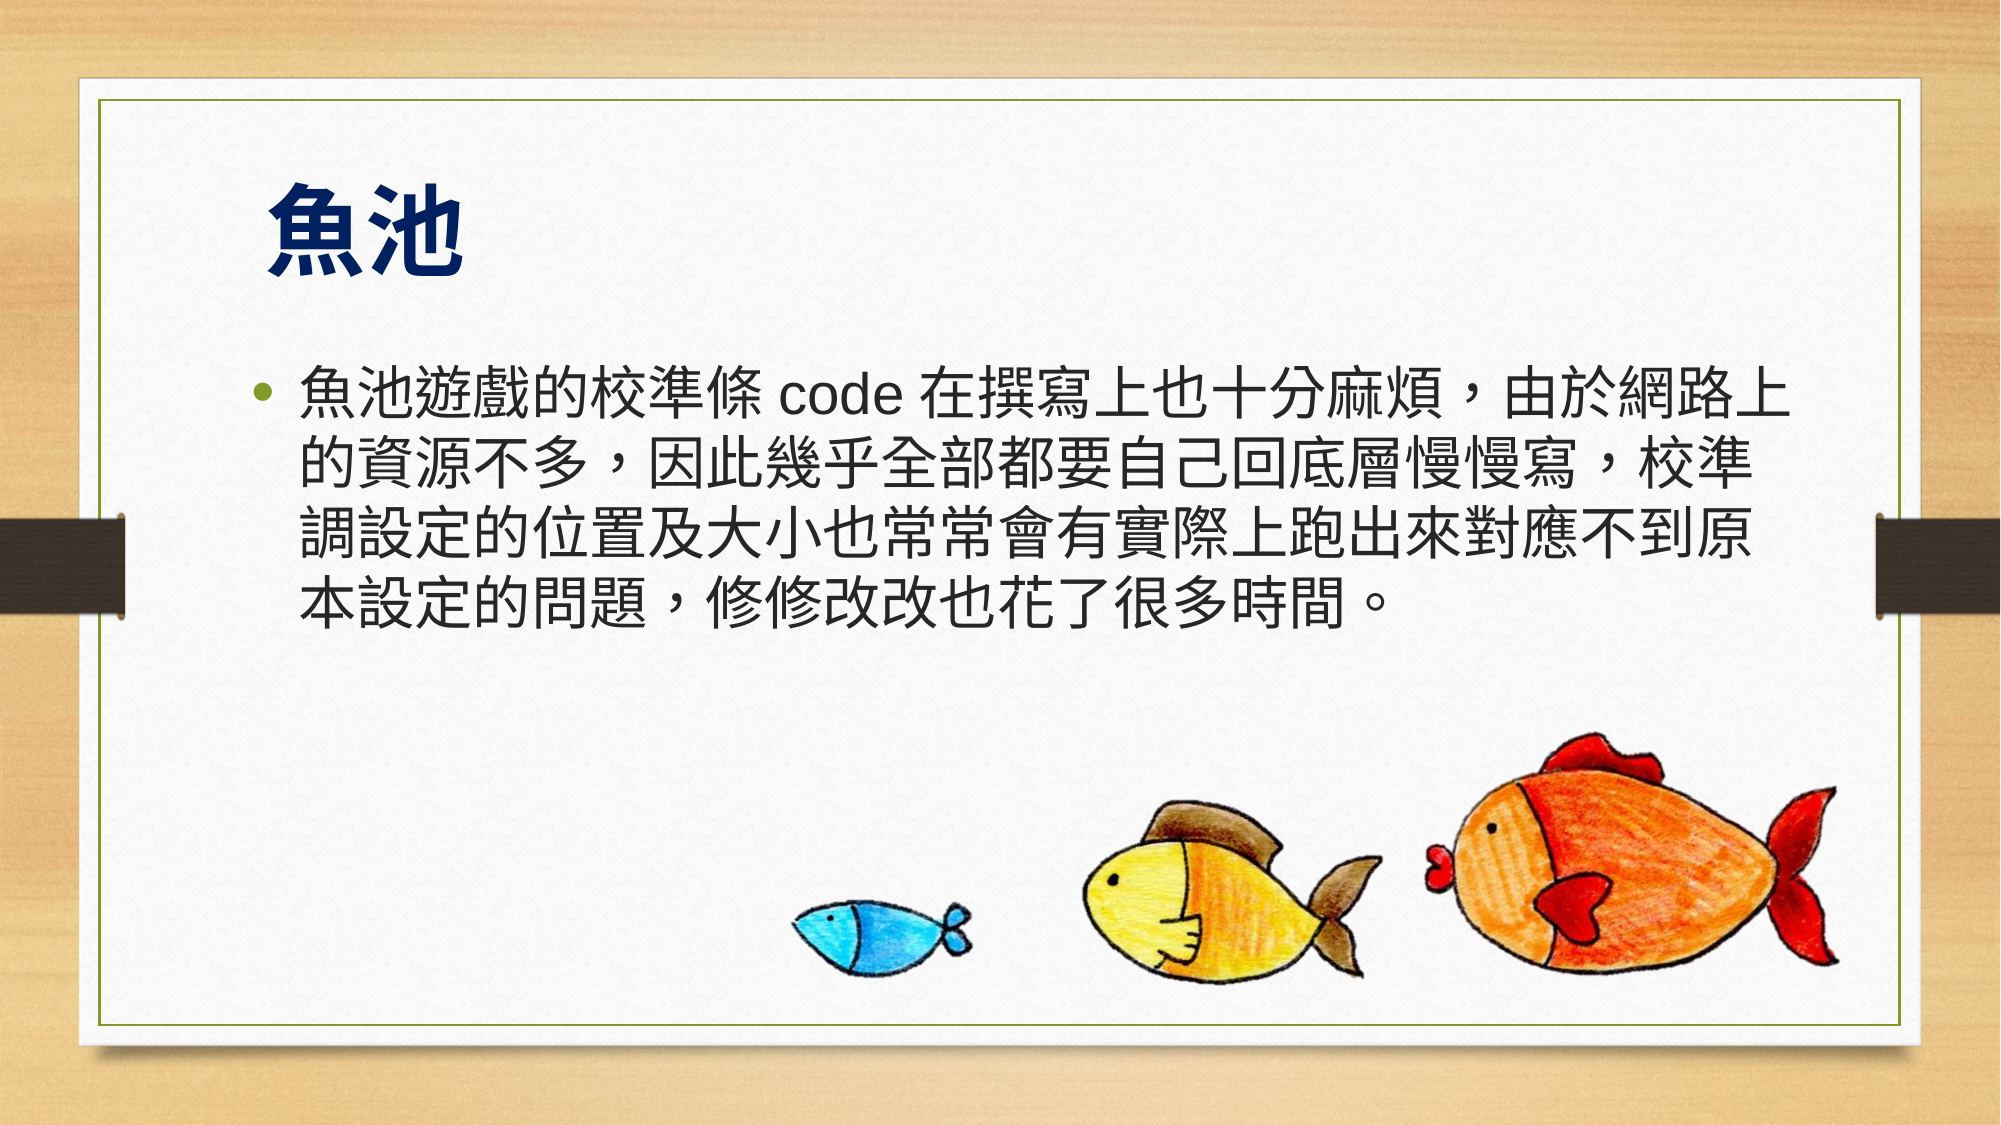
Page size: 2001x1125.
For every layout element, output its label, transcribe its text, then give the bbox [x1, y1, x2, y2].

text_box 魚池 [0, 135, 756, 323]
text_box 魚池遊戲的校準條code在撰寫上也十分麻煩，由於網路上的資源不多，因此幾乎全部都要自己回底層慢慢寫，校準調設定的位置及大小也常常會有實際上跑出來對應不到原本設定的問題，修修改改也花了很多時間。 [236, 348, 1812, 942]
picture [0, 0, 2001, 1125]
